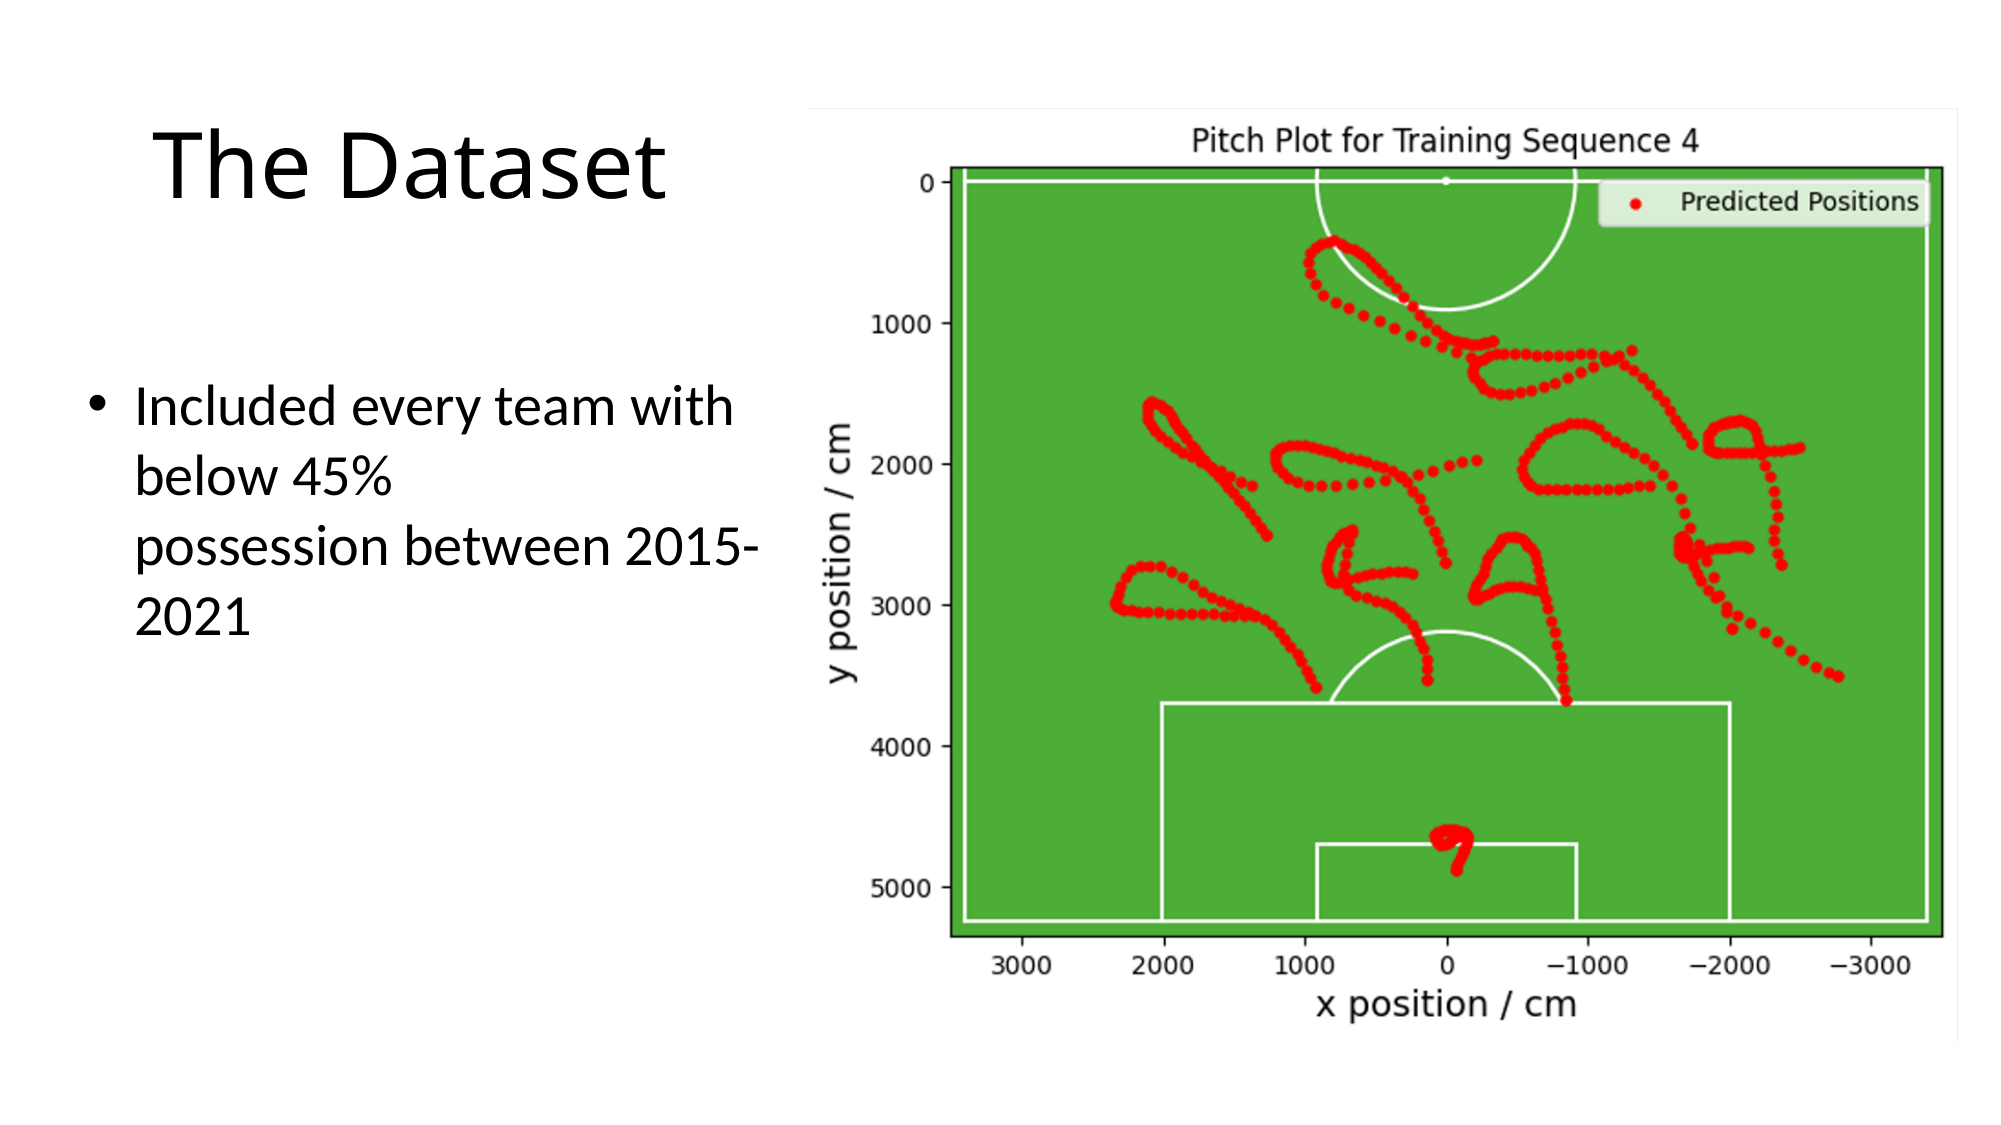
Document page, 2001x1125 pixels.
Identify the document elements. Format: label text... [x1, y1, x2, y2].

title The Dataset [137, 59, 1863, 278]
text_box Included every team with below 45% possession between 2015-2021 [72, 289, 806, 1035]
picture [806, 107, 1960, 1042]
